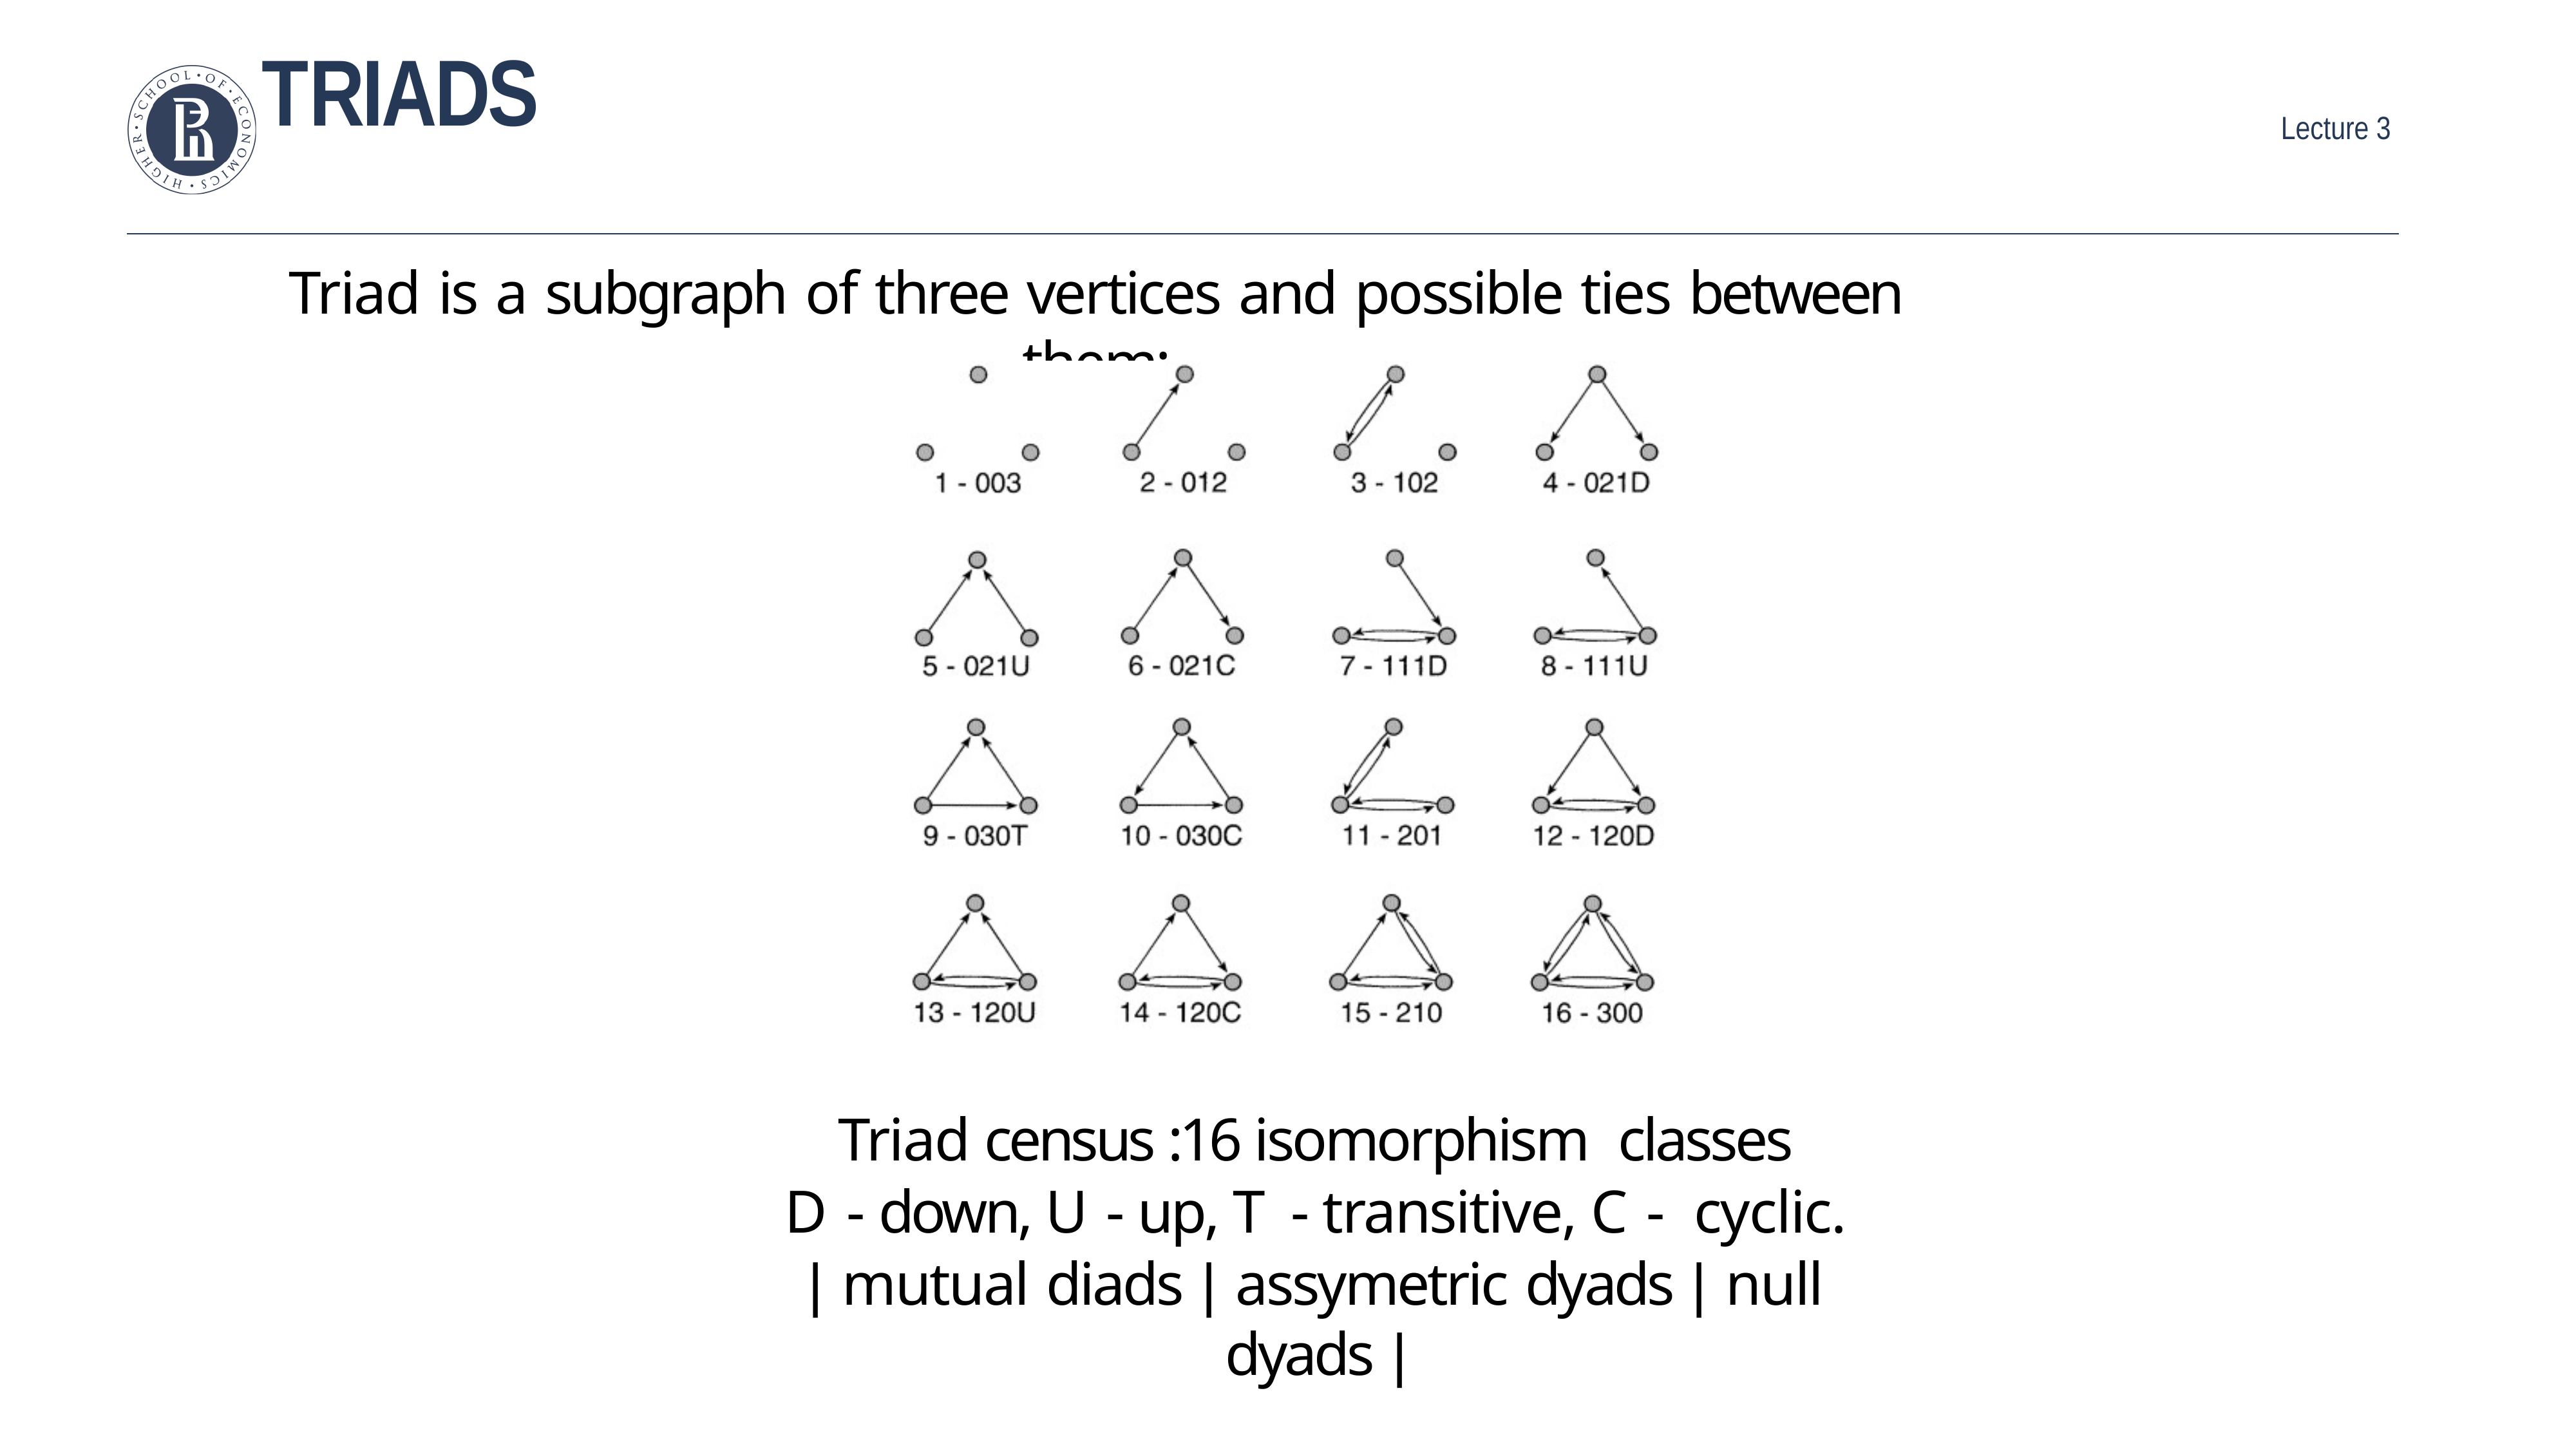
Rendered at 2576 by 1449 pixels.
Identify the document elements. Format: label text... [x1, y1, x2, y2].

title Triads [256, 0, 1906, 210]
text_box Triad census :16 isomorphism classes D - down, U - up, T - transitive, C - cyclic. | mutual diads | assymetric dyads | null dyads | [737, 1097, 1889, 1387]
text_box [910, 361, 1664, 1028]
picture [128, 65, 256, 194]
text_box Triad is a subgraph of three vertices and possible ties between them: [256, 251, 1933, 396]
